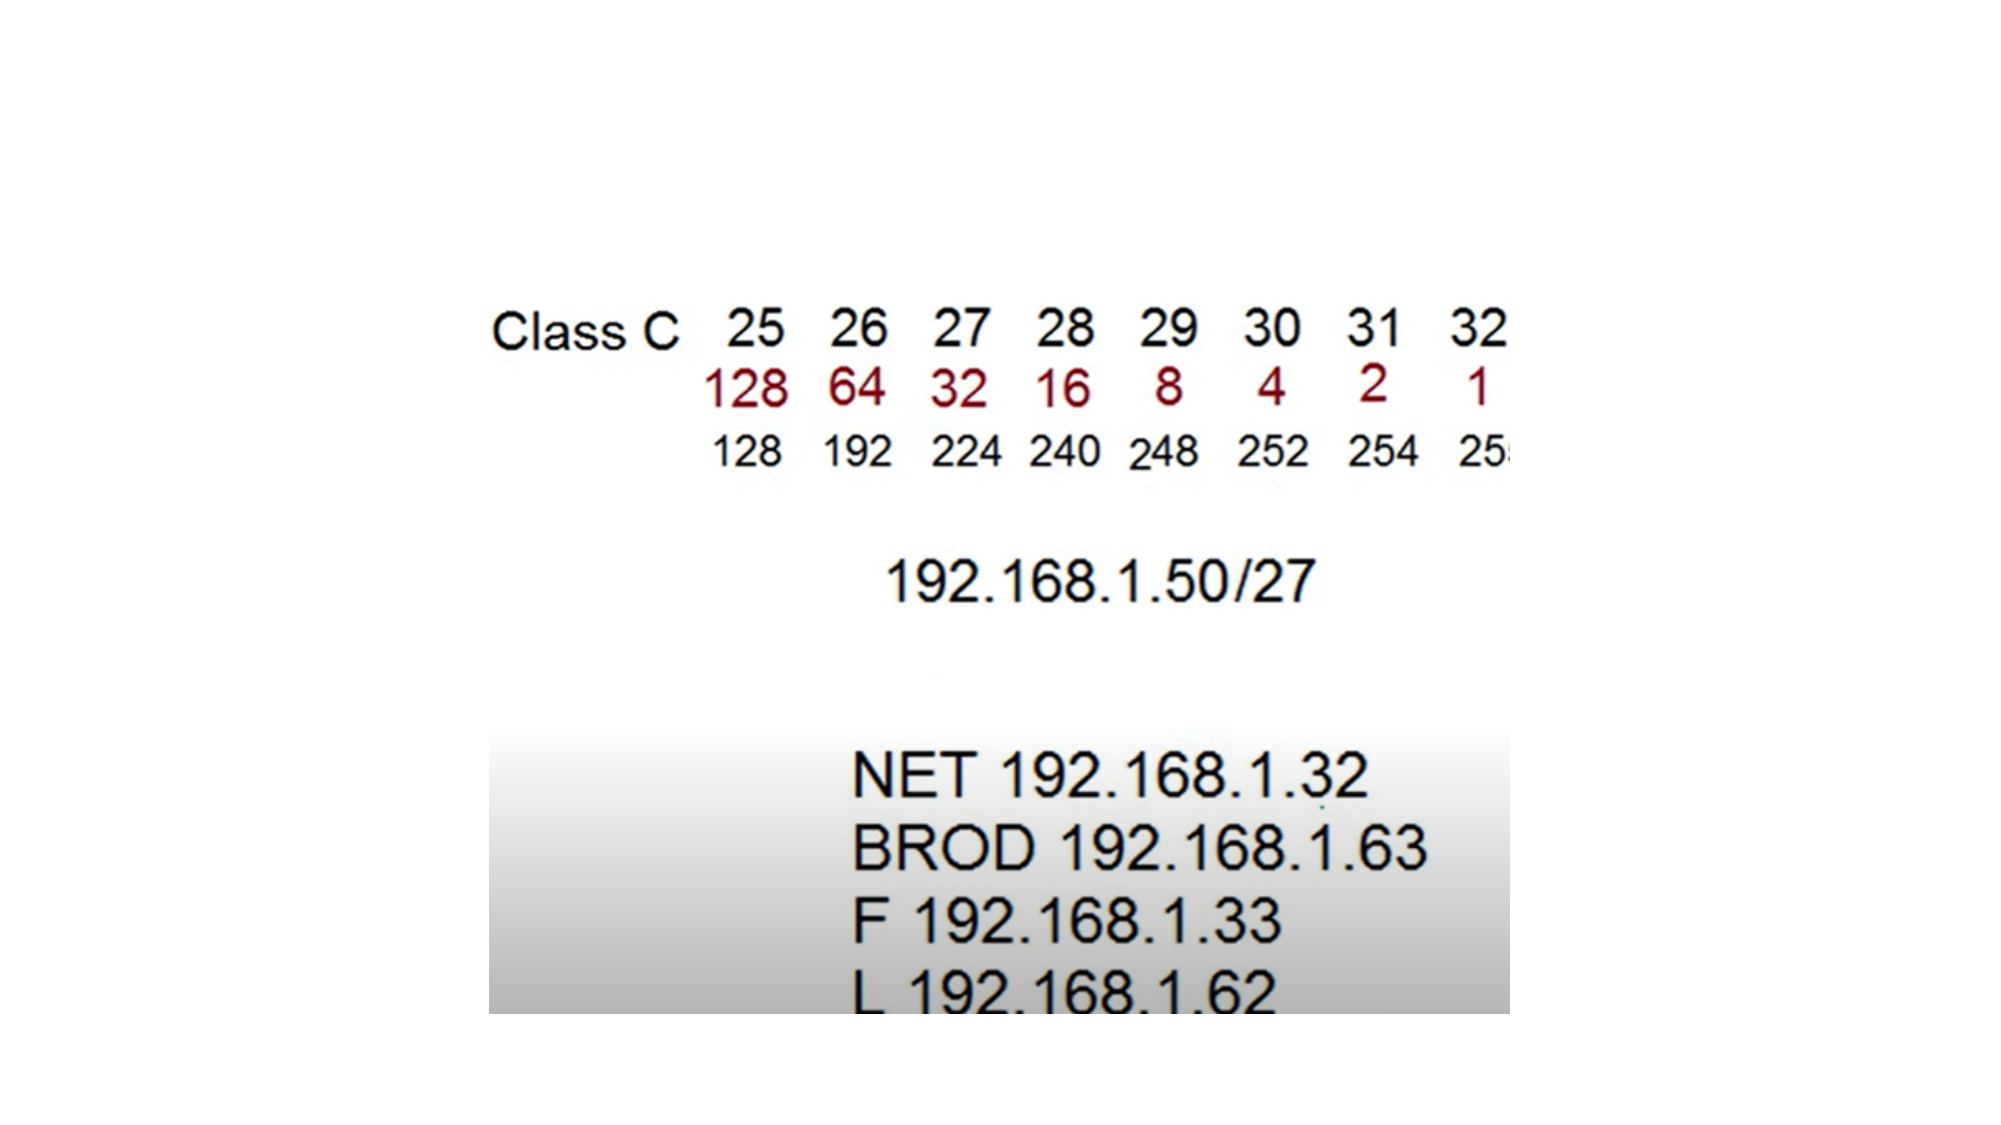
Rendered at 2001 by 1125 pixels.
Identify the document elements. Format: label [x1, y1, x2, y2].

list [489, 299, 1510, 1014]
